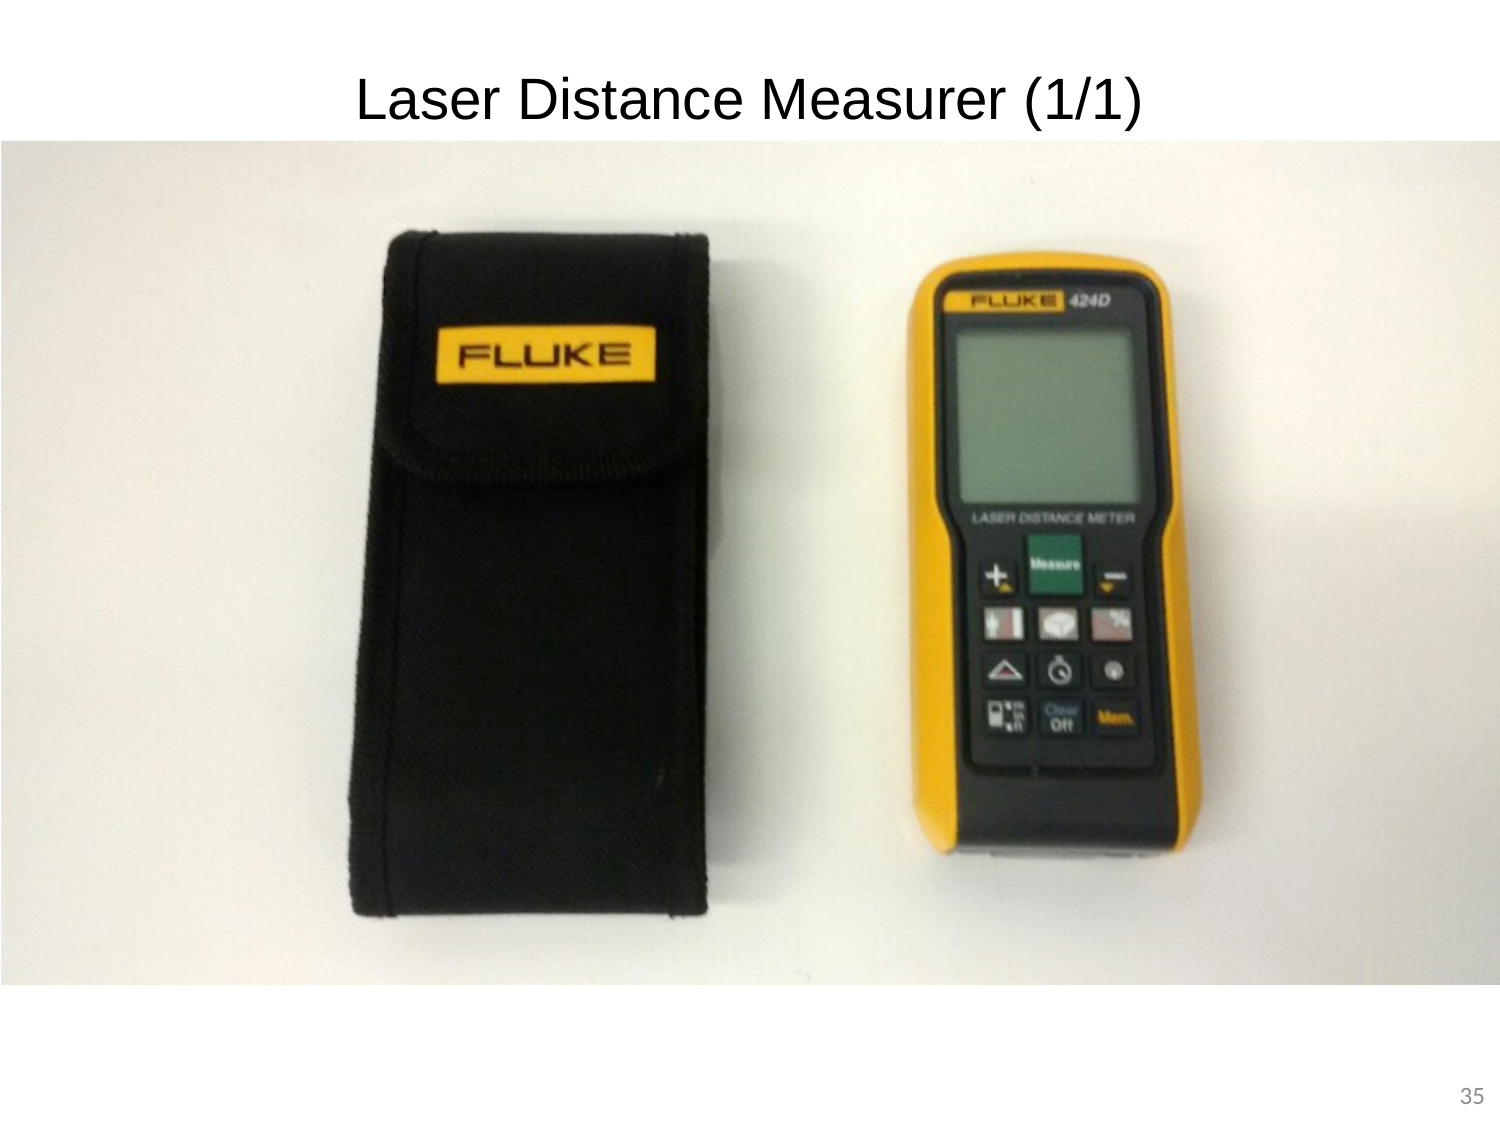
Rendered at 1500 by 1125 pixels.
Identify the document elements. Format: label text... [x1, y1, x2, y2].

title Laser Distance Measurer (1/1) [103, 59, 1397, 140]
picture [0, 140, 1500, 985]
slide_number 35 [1162, 1065, 1500, 1125]
